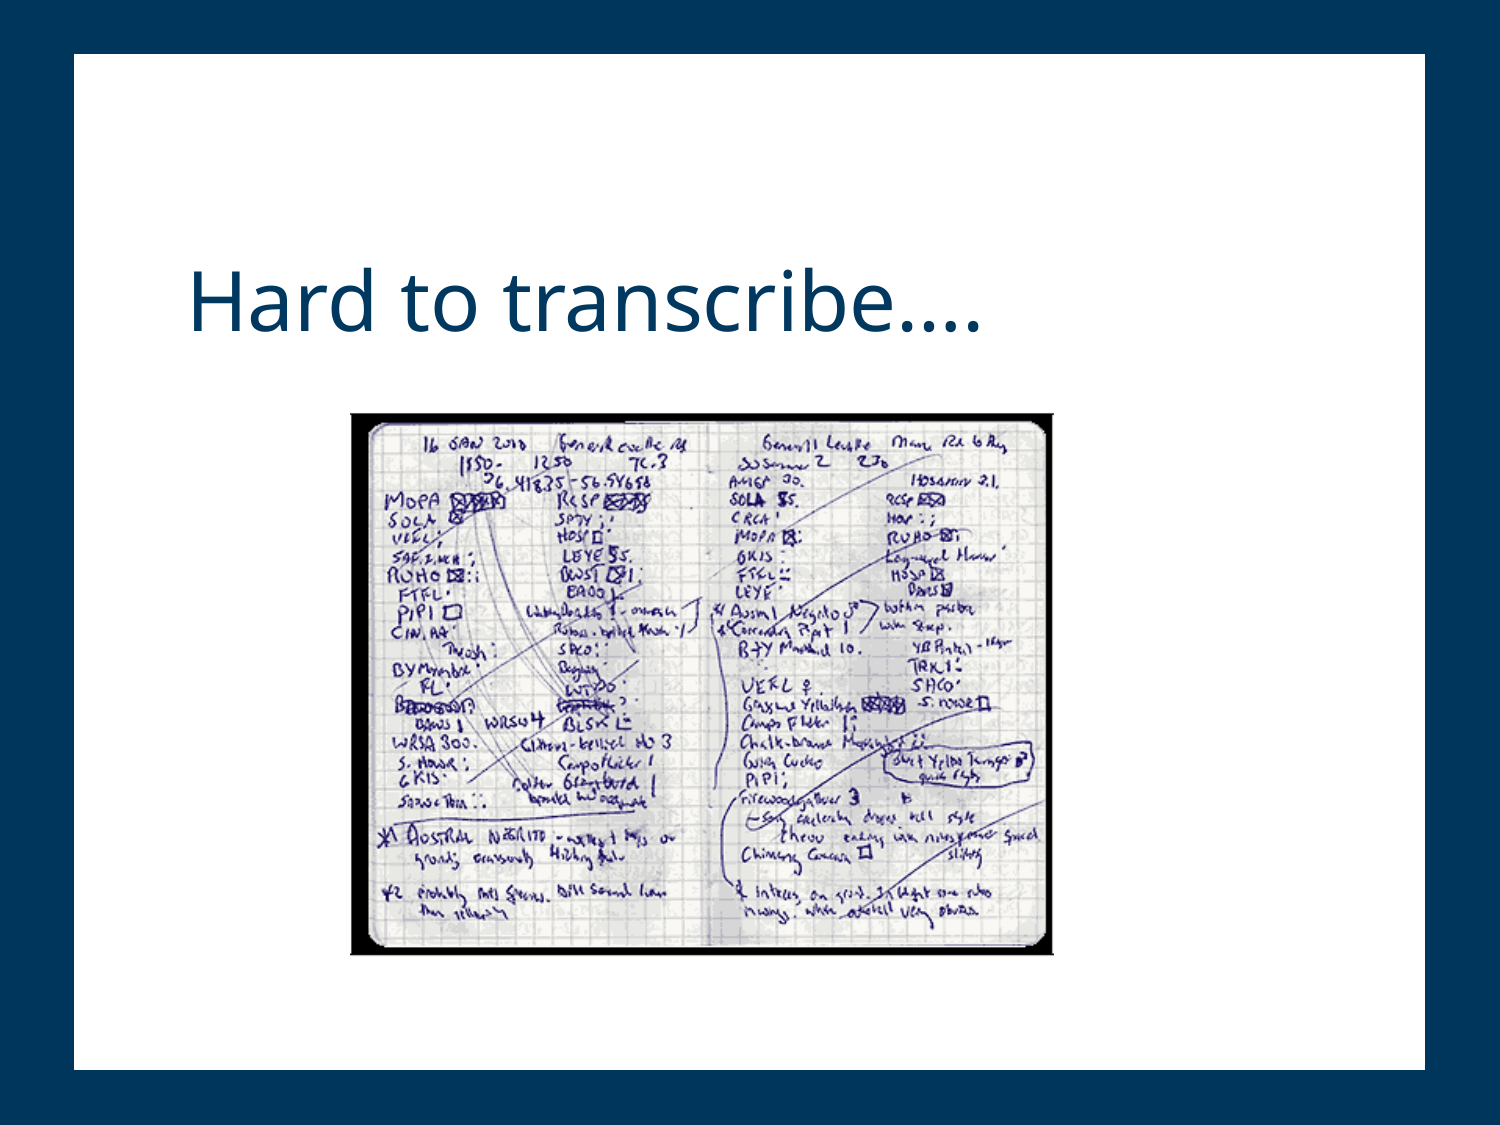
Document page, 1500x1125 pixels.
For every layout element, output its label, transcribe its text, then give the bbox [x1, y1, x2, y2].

title Hard to transcribe…. [171, 168, 1324, 356]
picture [349, 412, 1054, 957]
